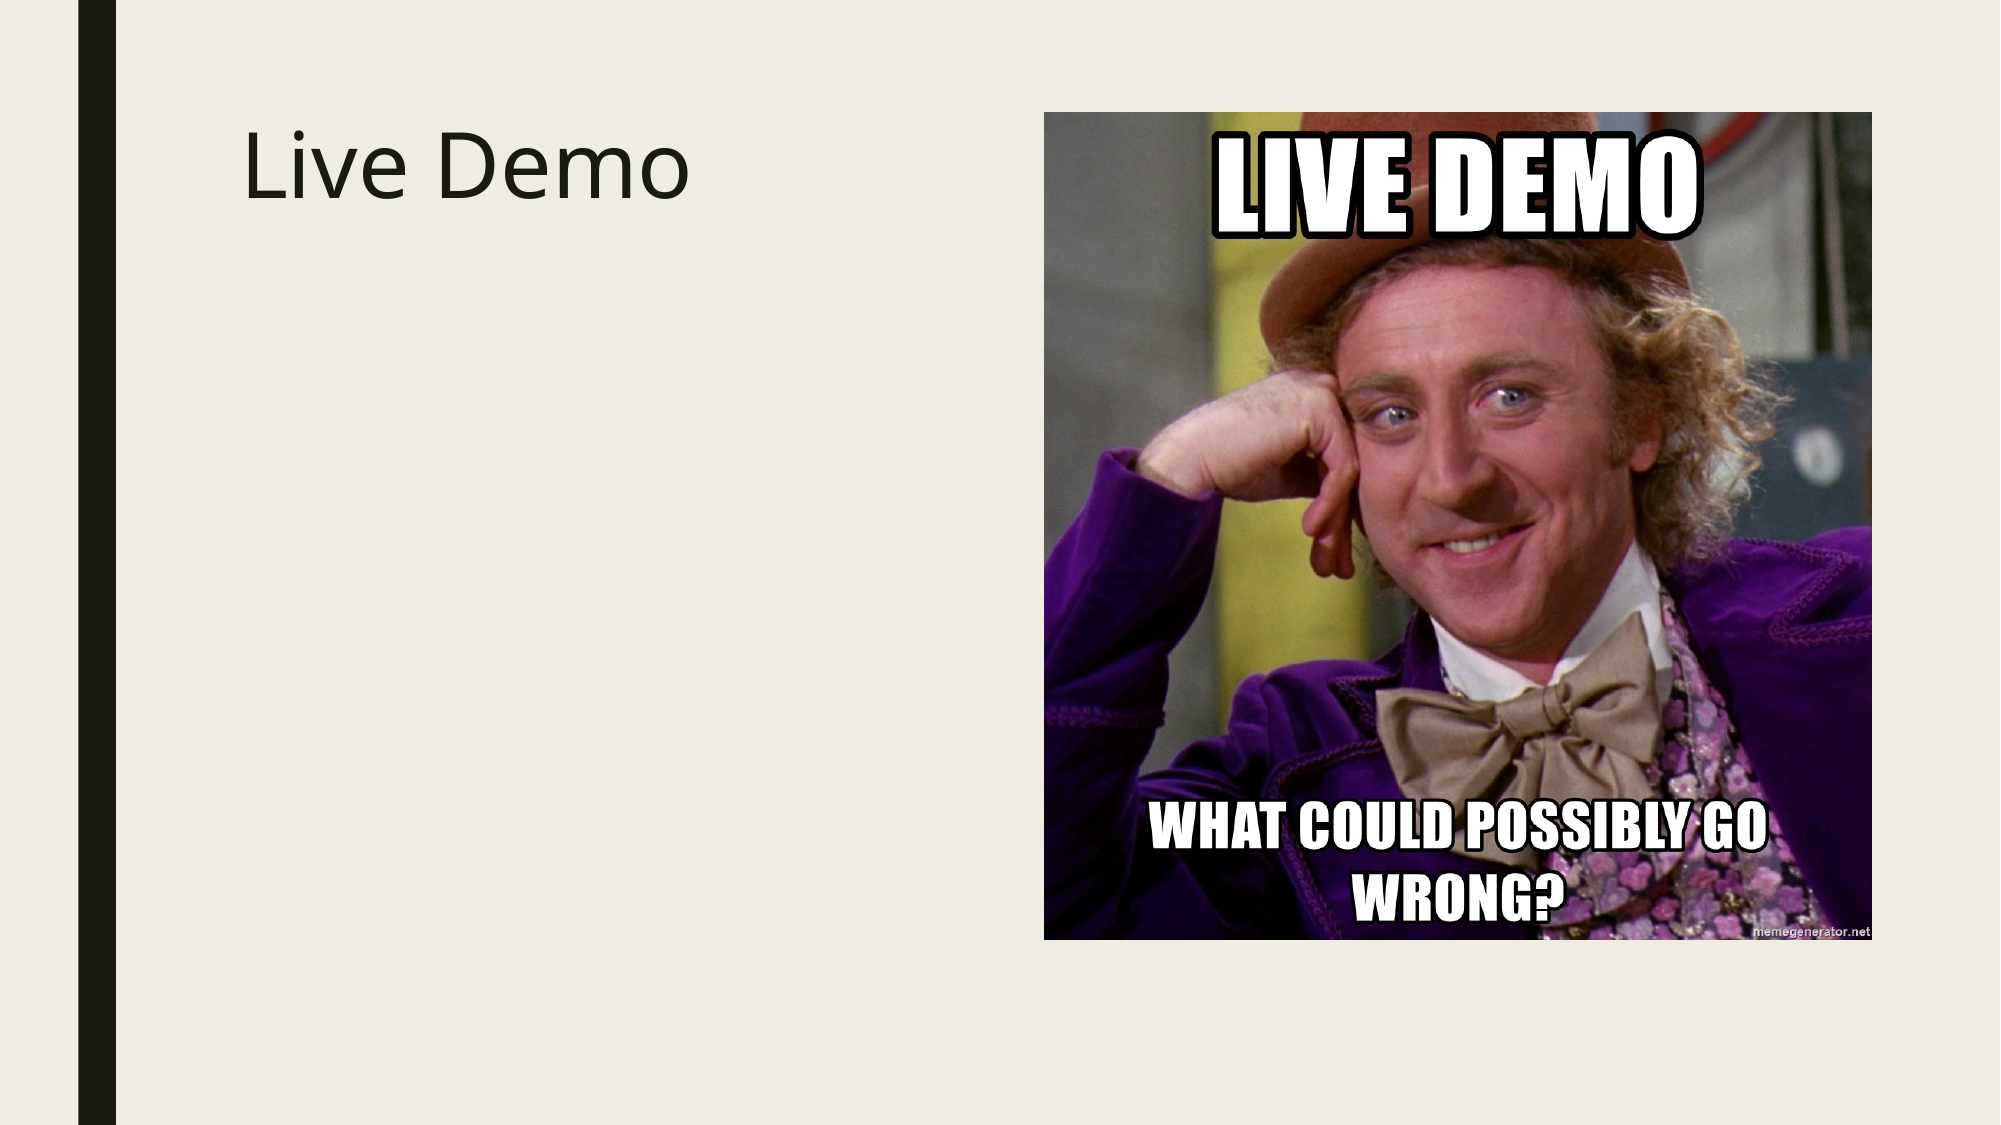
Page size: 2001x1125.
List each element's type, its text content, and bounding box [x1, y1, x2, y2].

picture [1044, 112, 1872, 940]
title Live Demo [225, 112, 1044, 357]
